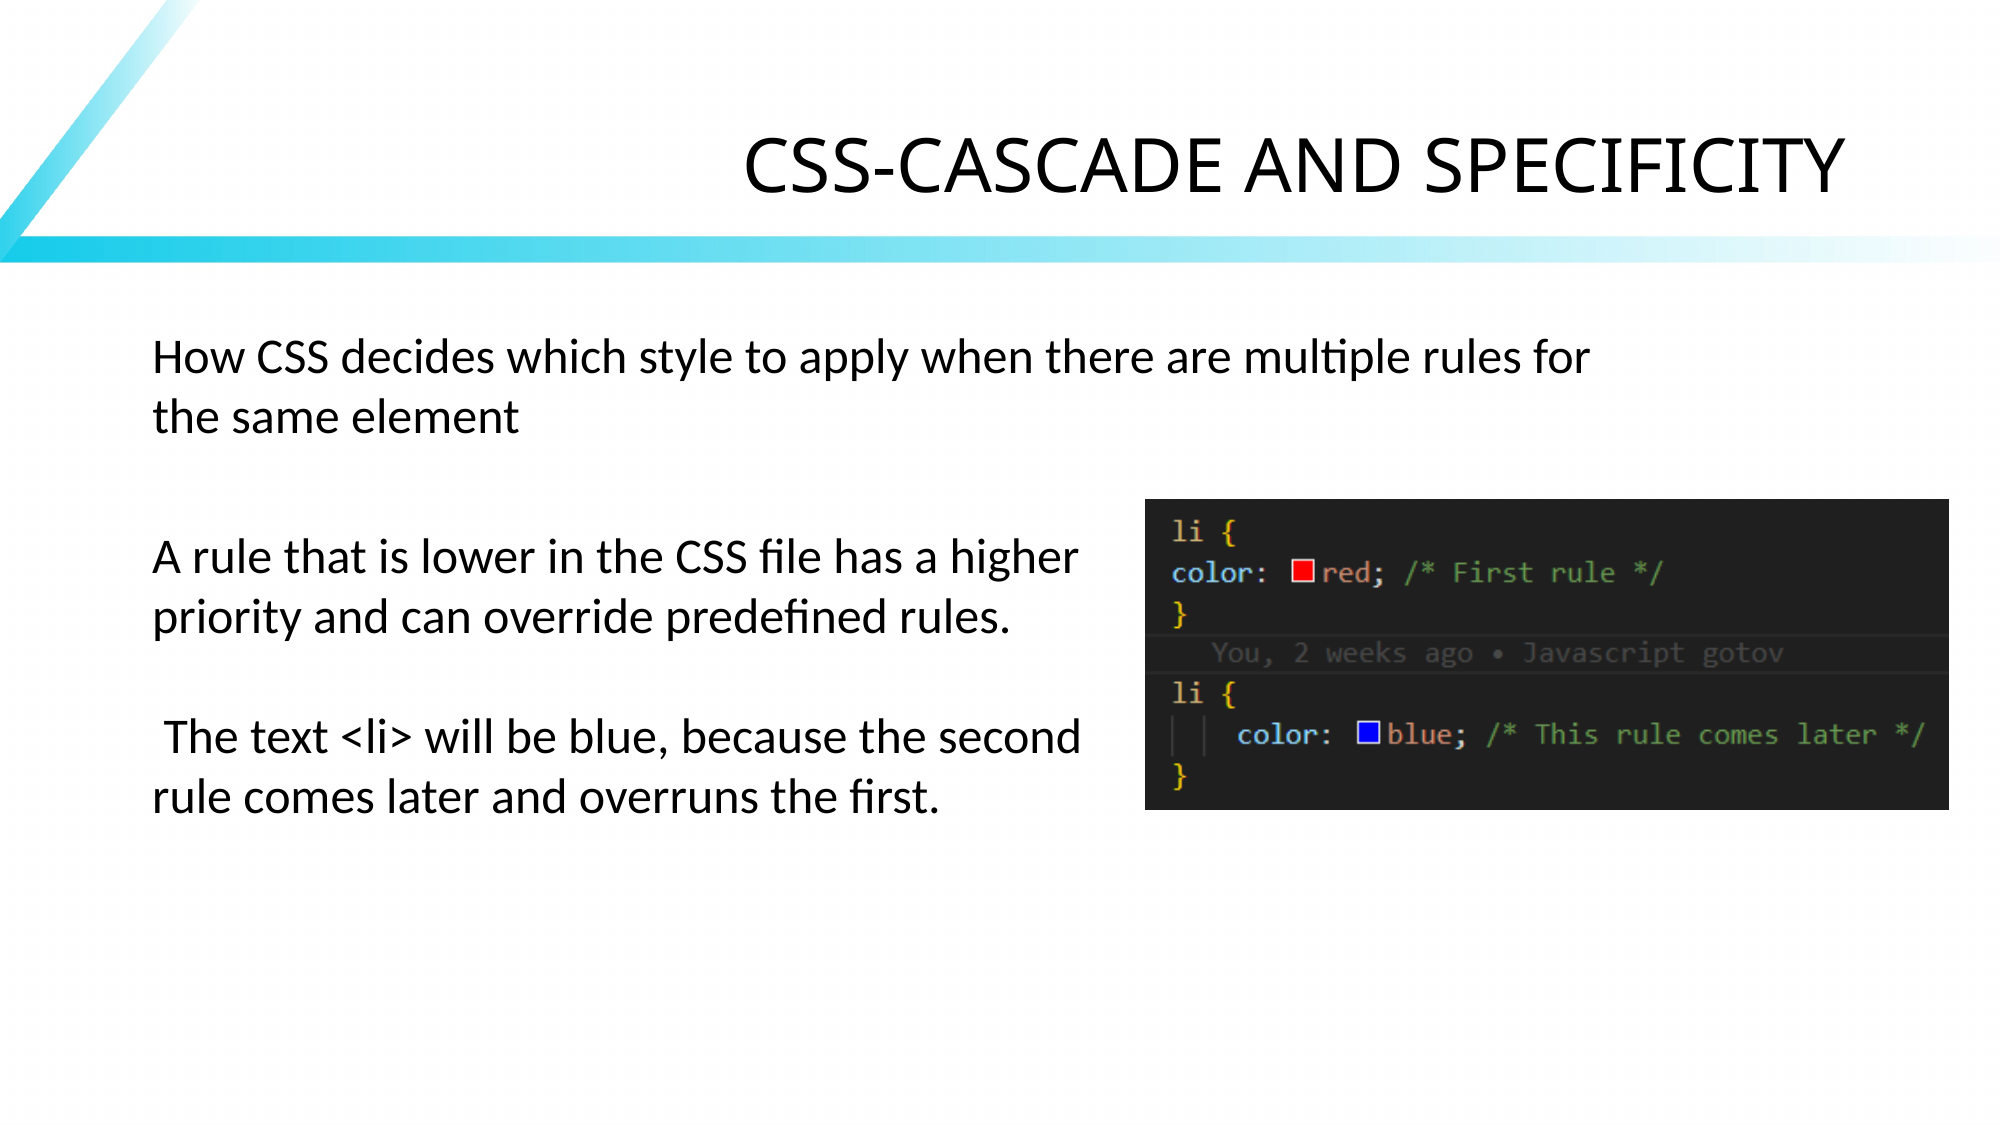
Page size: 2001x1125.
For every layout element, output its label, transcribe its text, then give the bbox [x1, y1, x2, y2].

text_box How CSS decides which style to apply when there are multiple rules for the same element [137, 316, 1668, 451]
picture [0, 0, 2000, 1125]
text_box A rule that is lower in the CSS file has a higher priority and can override predefined rules. The text <li> will be blue, because the second rule comes later and overruns the first. [137, 516, 1146, 832]
title CSS-CASCADE AND SPECIFICITY [137, 59, 1863, 278]
